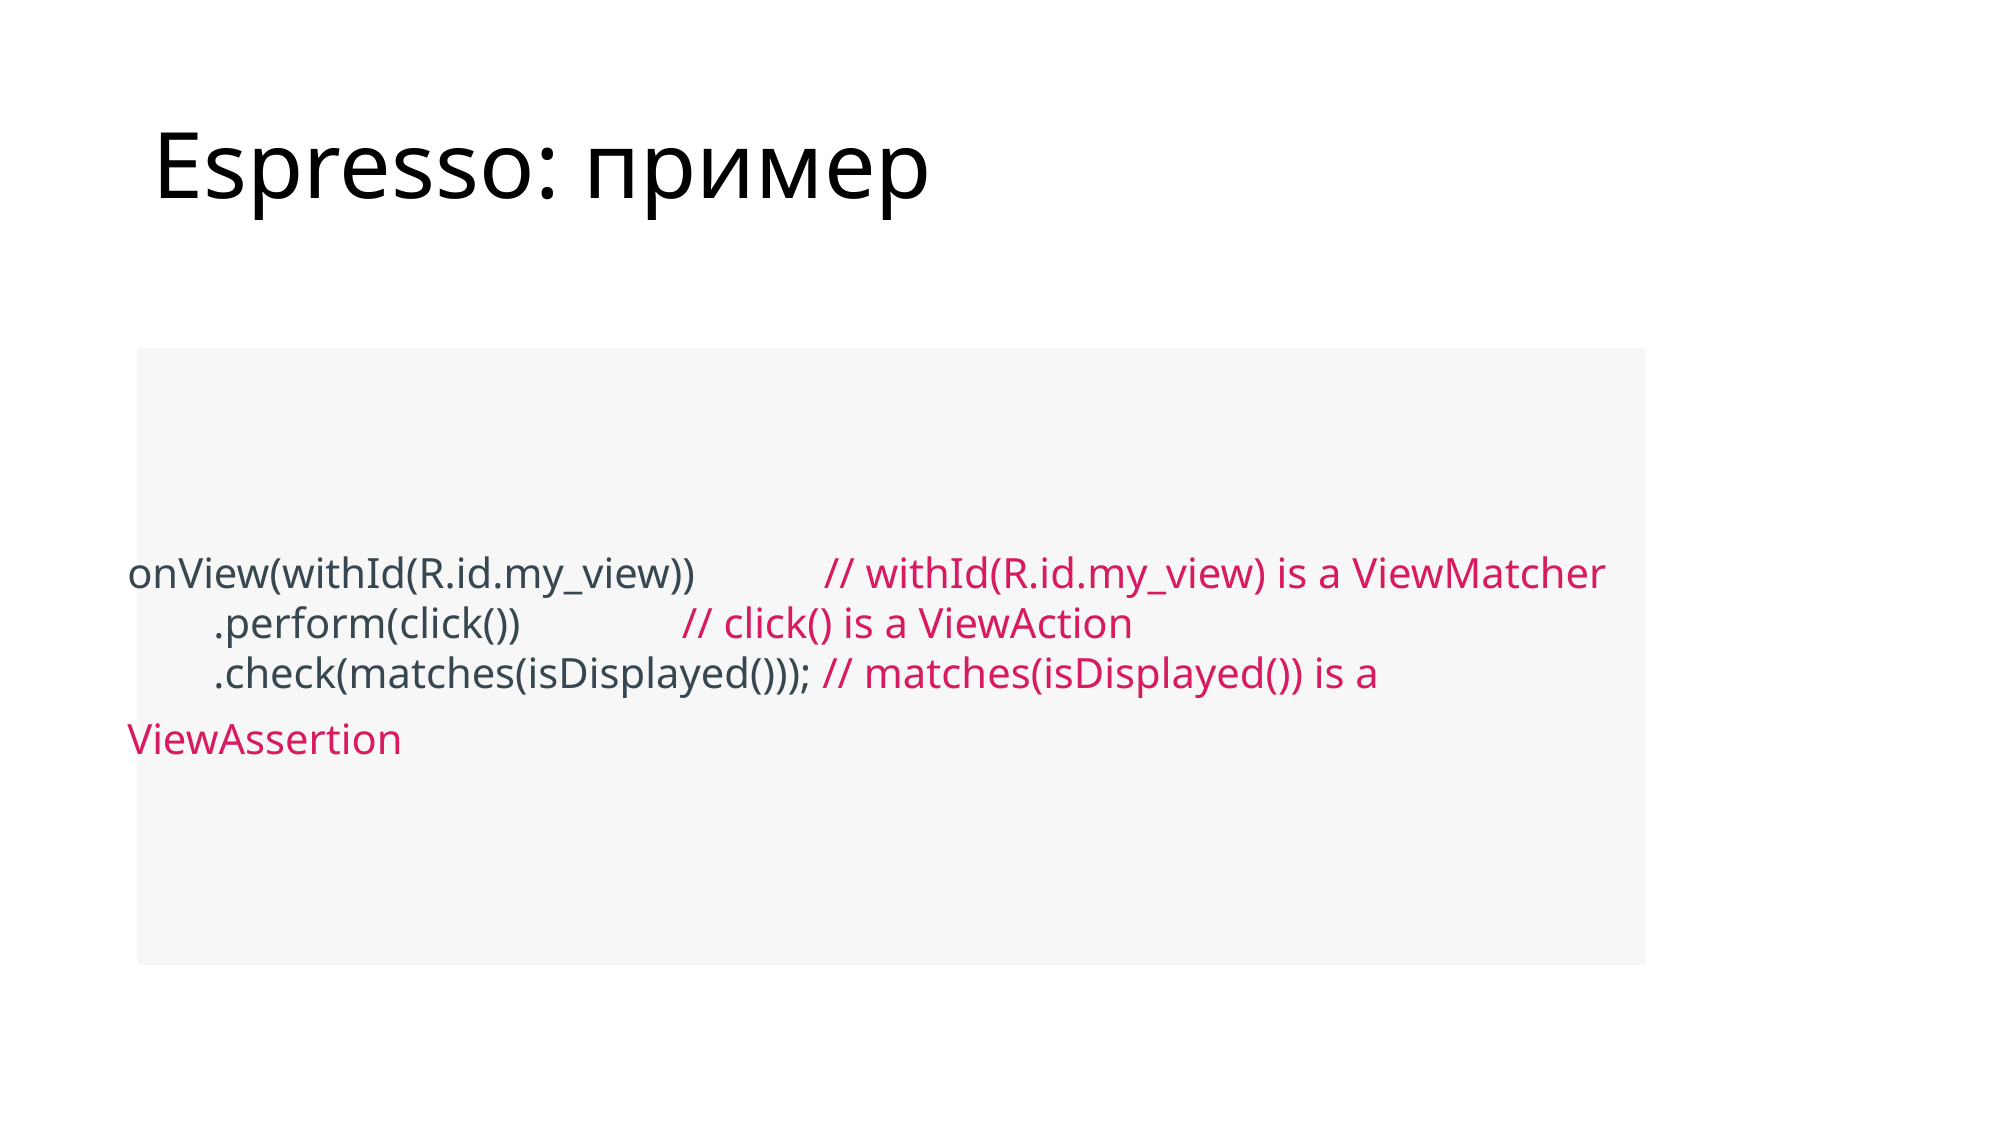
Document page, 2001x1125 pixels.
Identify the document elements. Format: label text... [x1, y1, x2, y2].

title Espresso: пример [137, 59, 1863, 278]
list onView(withId(R.id.my_view)) // withId(R.id.my_view) is a ViewMatcher .perform(click()) // click() is a ViewAction .check(matches(isDisplayed())); // matches(isDisplayed()) is a ViewAssertion [137, 347, 1646, 966]
